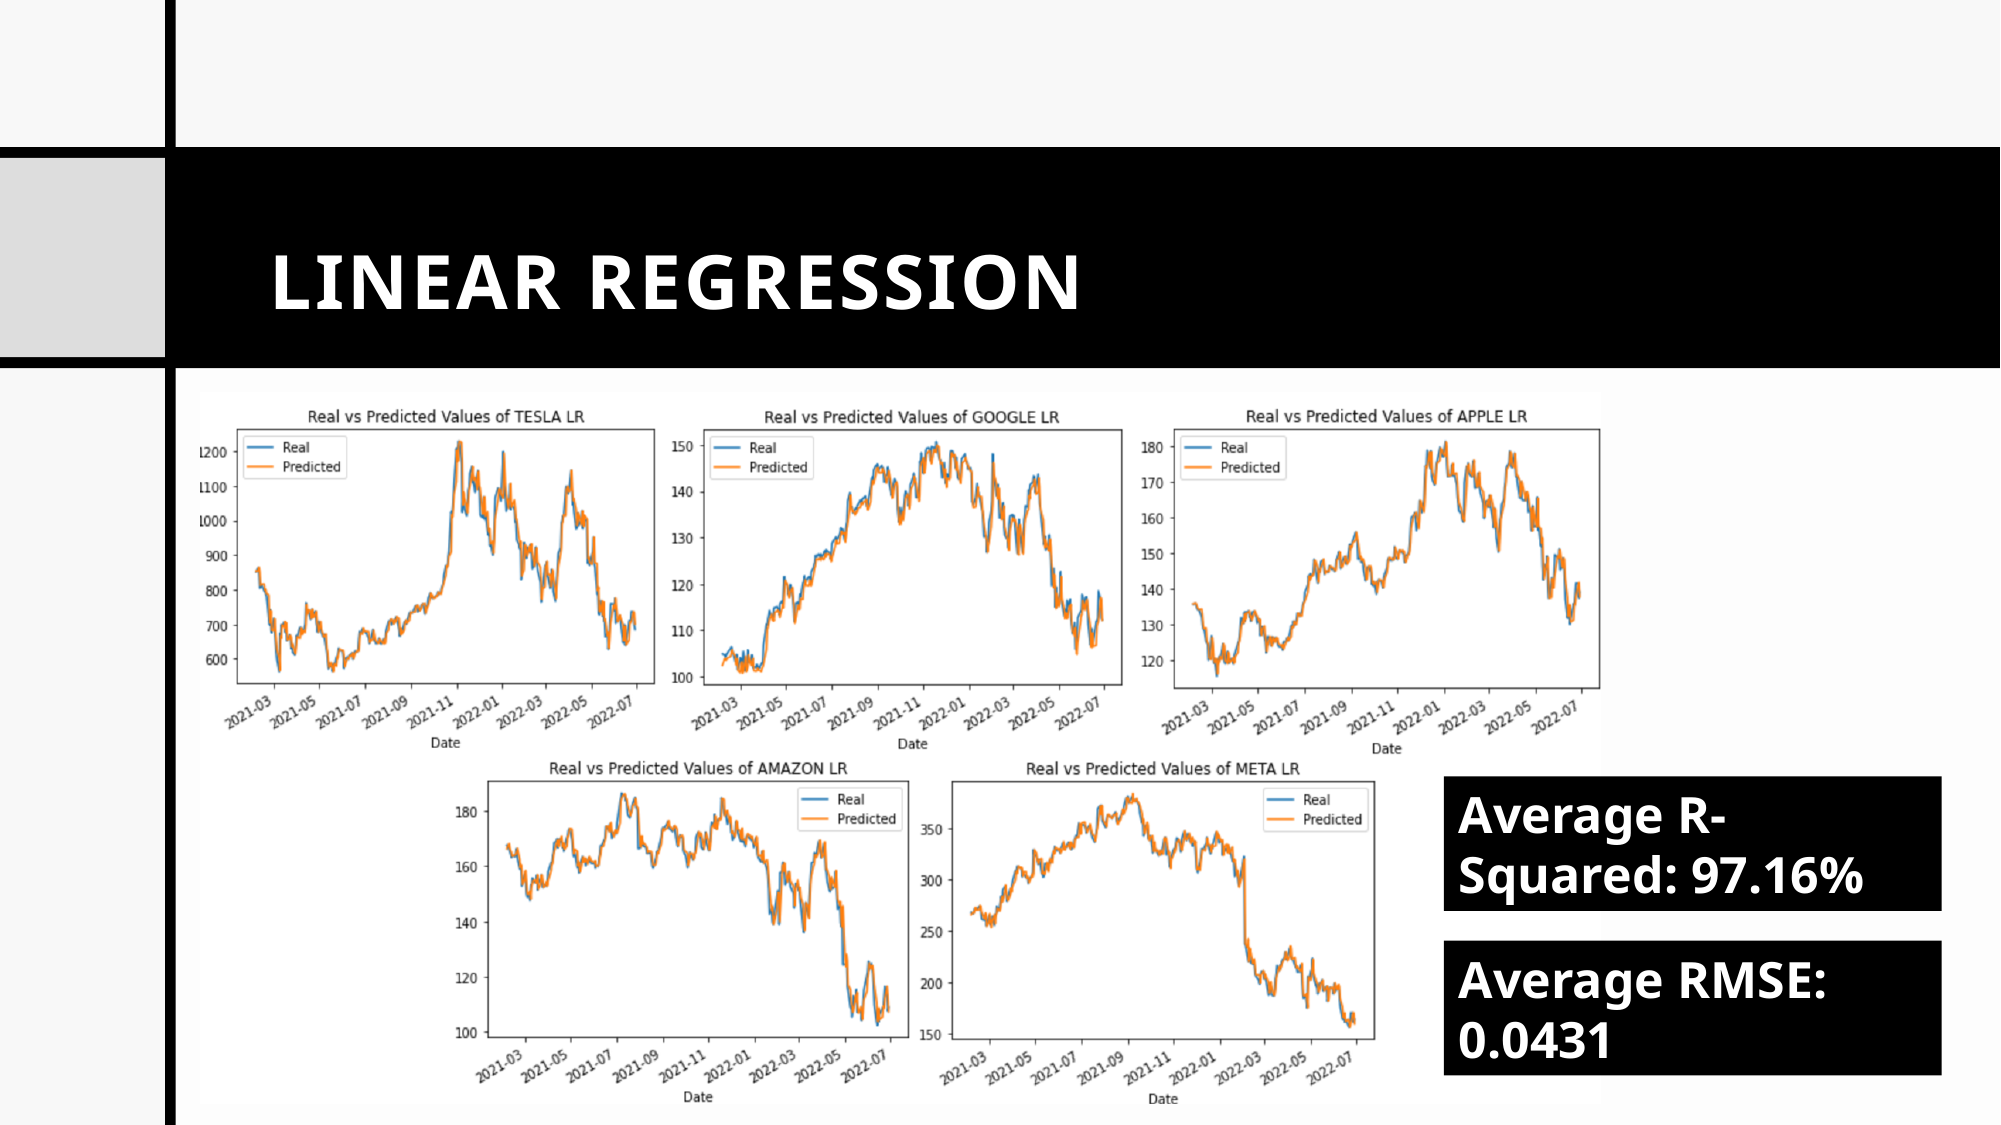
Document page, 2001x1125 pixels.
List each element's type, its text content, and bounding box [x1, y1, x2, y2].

title LINEAR REGRESSION [251, 171, 1895, 341]
text_box [0, 146, 164, 157]
text_box [164, 0, 177, 1125]
text_box [177, 369, 2000, 1125]
text_box [0, 157, 164, 358]
text_box [177, 0, 2000, 146]
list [199, 392, 1601, 1104]
text_box [177, 146, 2000, 369]
text_box Average R-Squared: 97.16% [1601, 776, 1942, 911]
text_box [0, 369, 164, 1125]
text_box Average RMSE: 0.0431 [1601, 940, 1942, 1076]
text_box [0, 0, 164, 146]
text_box [0, 358, 164, 369]
